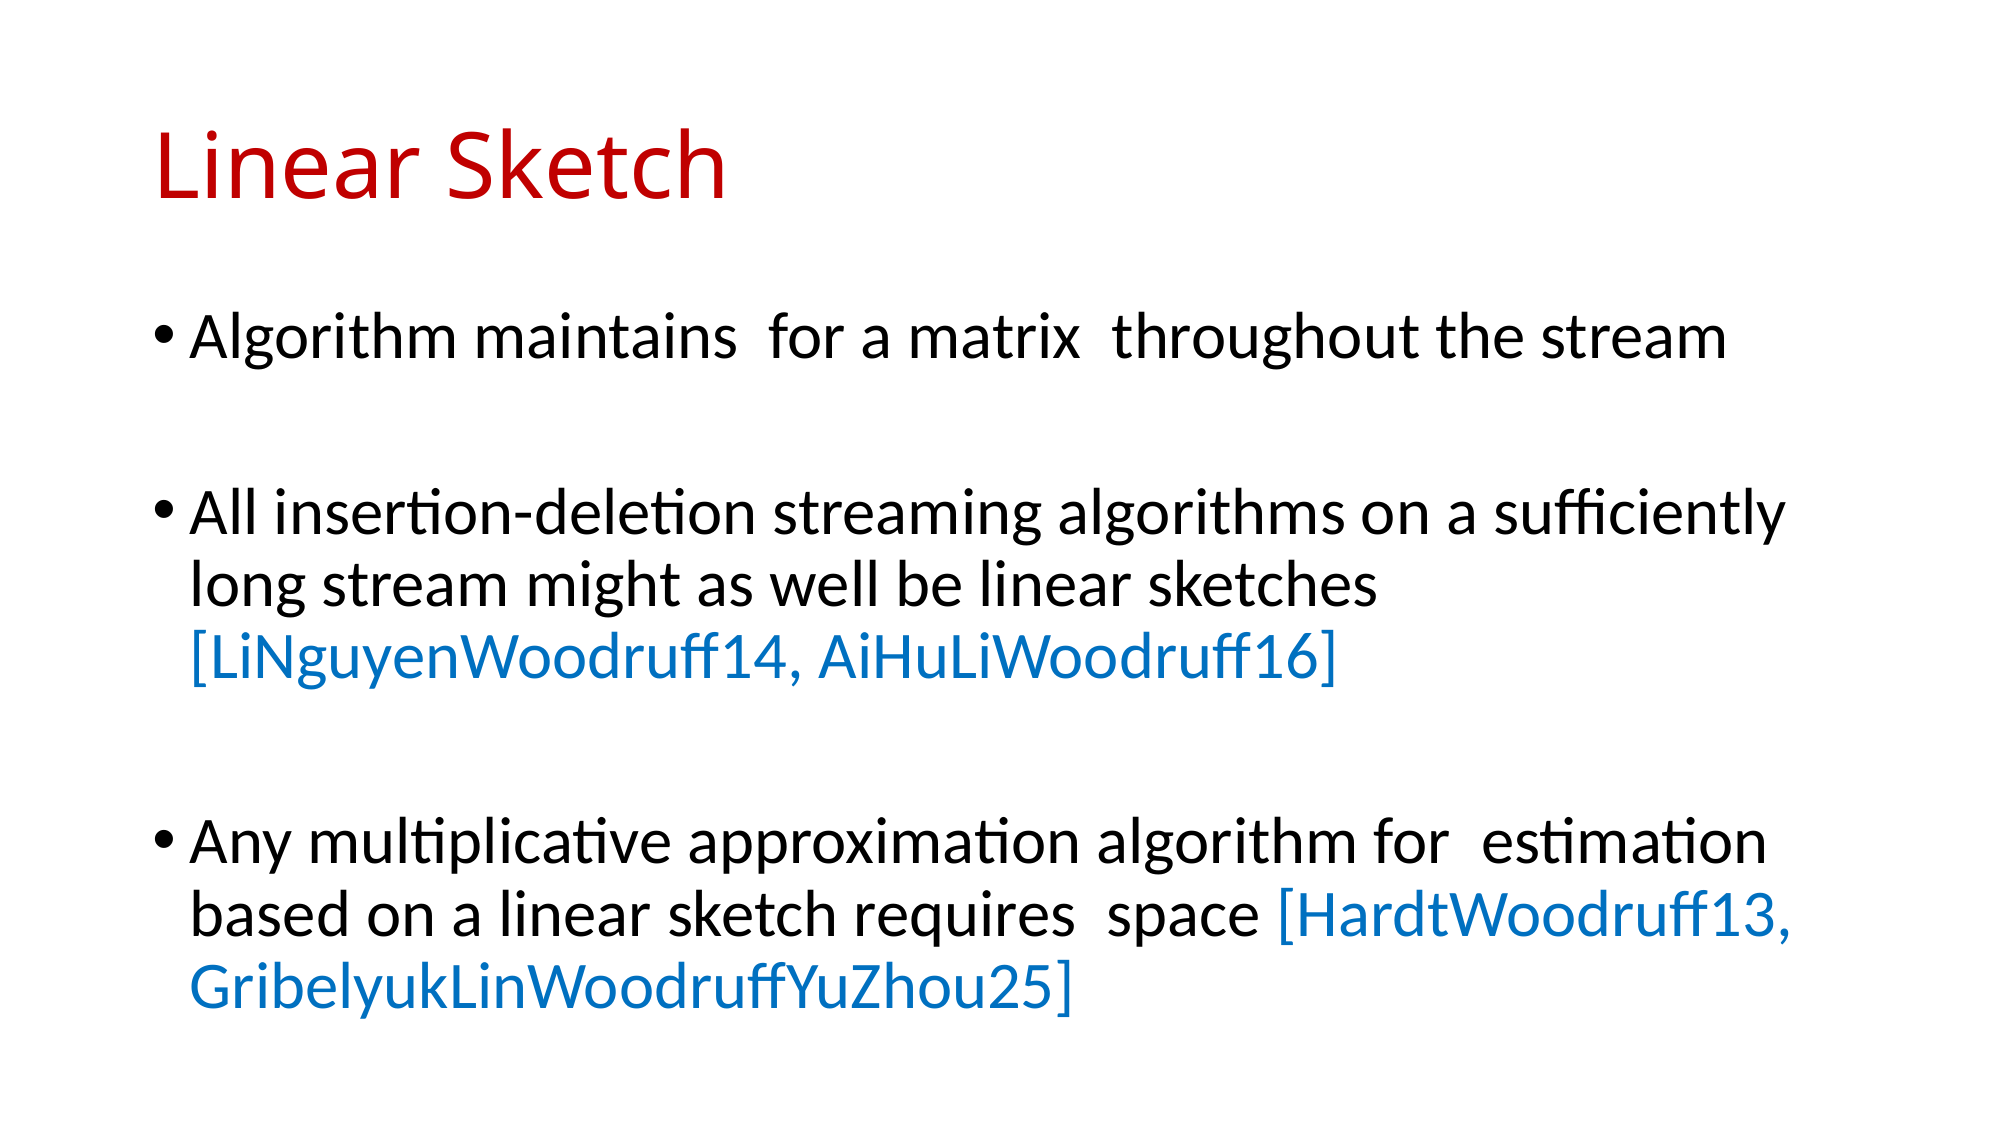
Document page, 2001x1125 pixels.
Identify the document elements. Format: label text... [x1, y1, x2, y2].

title Linear Sketch [137, 59, 1863, 278]
